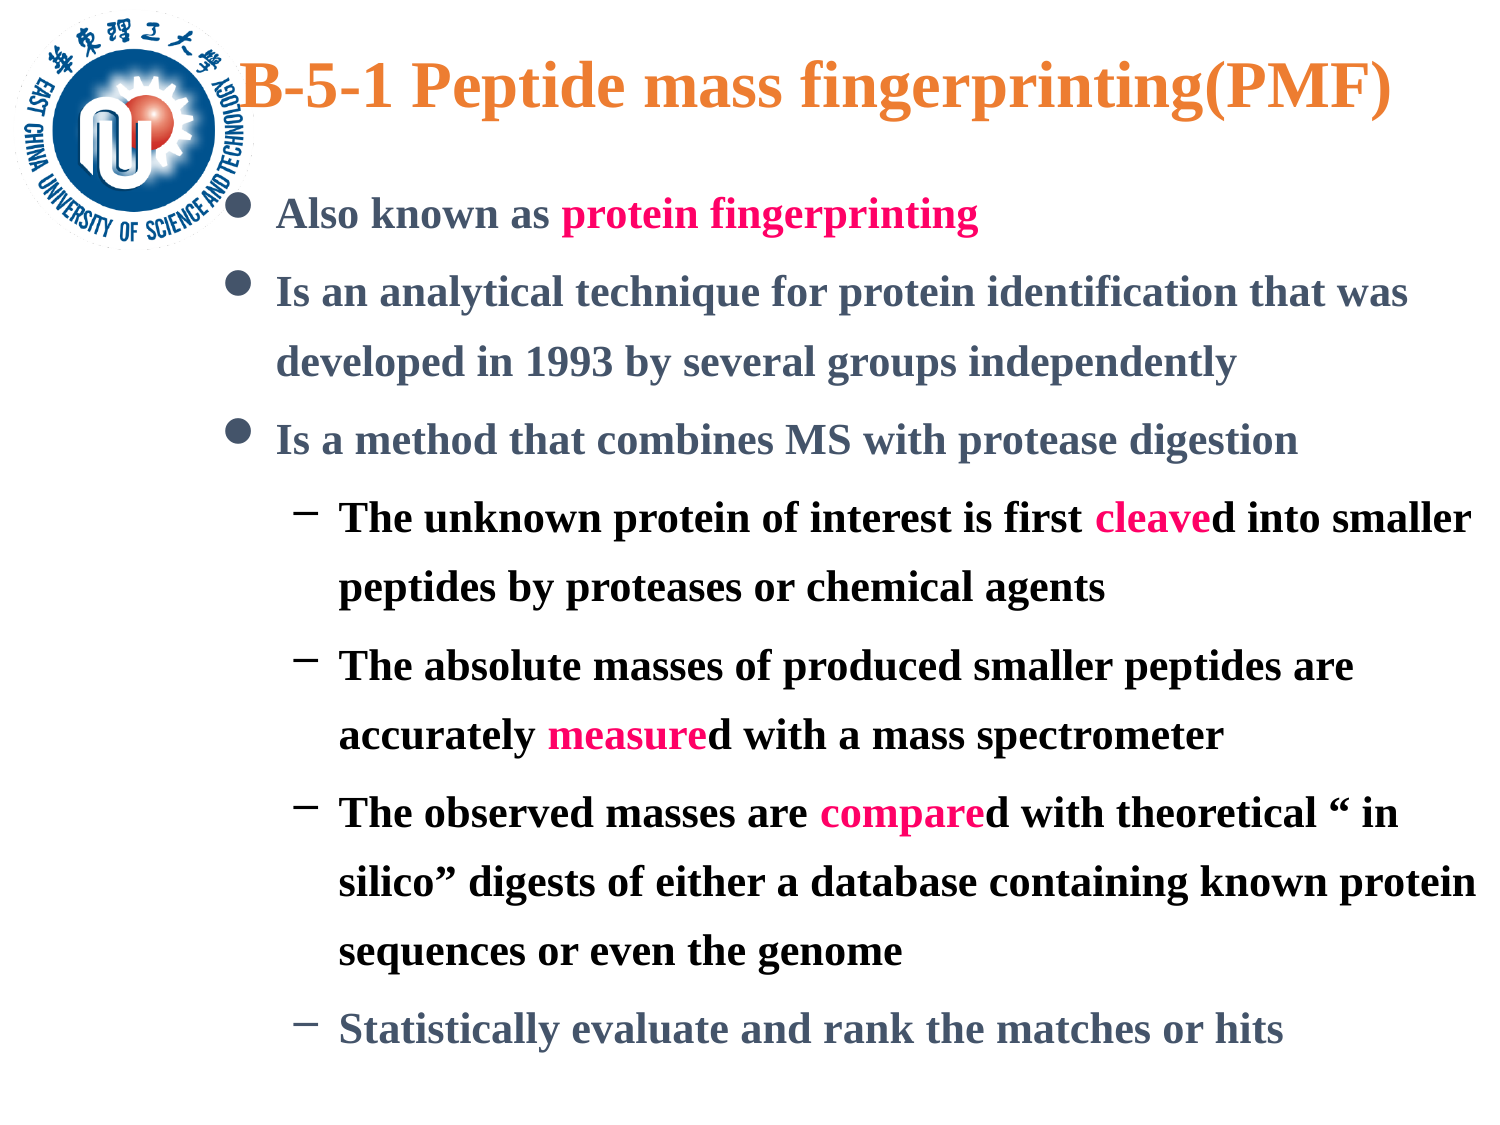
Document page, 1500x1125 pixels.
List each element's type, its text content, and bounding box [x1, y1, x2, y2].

title B-5-1 Peptide mass fingerprinting(PMF) [224, 0, 1500, 160]
picture [13, 9, 224, 250]
list Also known as protein fingerprinting Is an analytical technique for protein identification that was developed in 1993 by several groups independently Is a method that combines MS with protease digestion The unknown protein of interest is first cleaved into smaller peptides by proteases or chemical agents The absolute masses of produced smaller peptides are accurately measured with a mass spectrometer The observed masses are compared with theoretical “ in silico” digests of either a database containing known protein sequences or even the genome Statistically evaluate and rank the matches or hits [206, 160, 1500, 1069]
